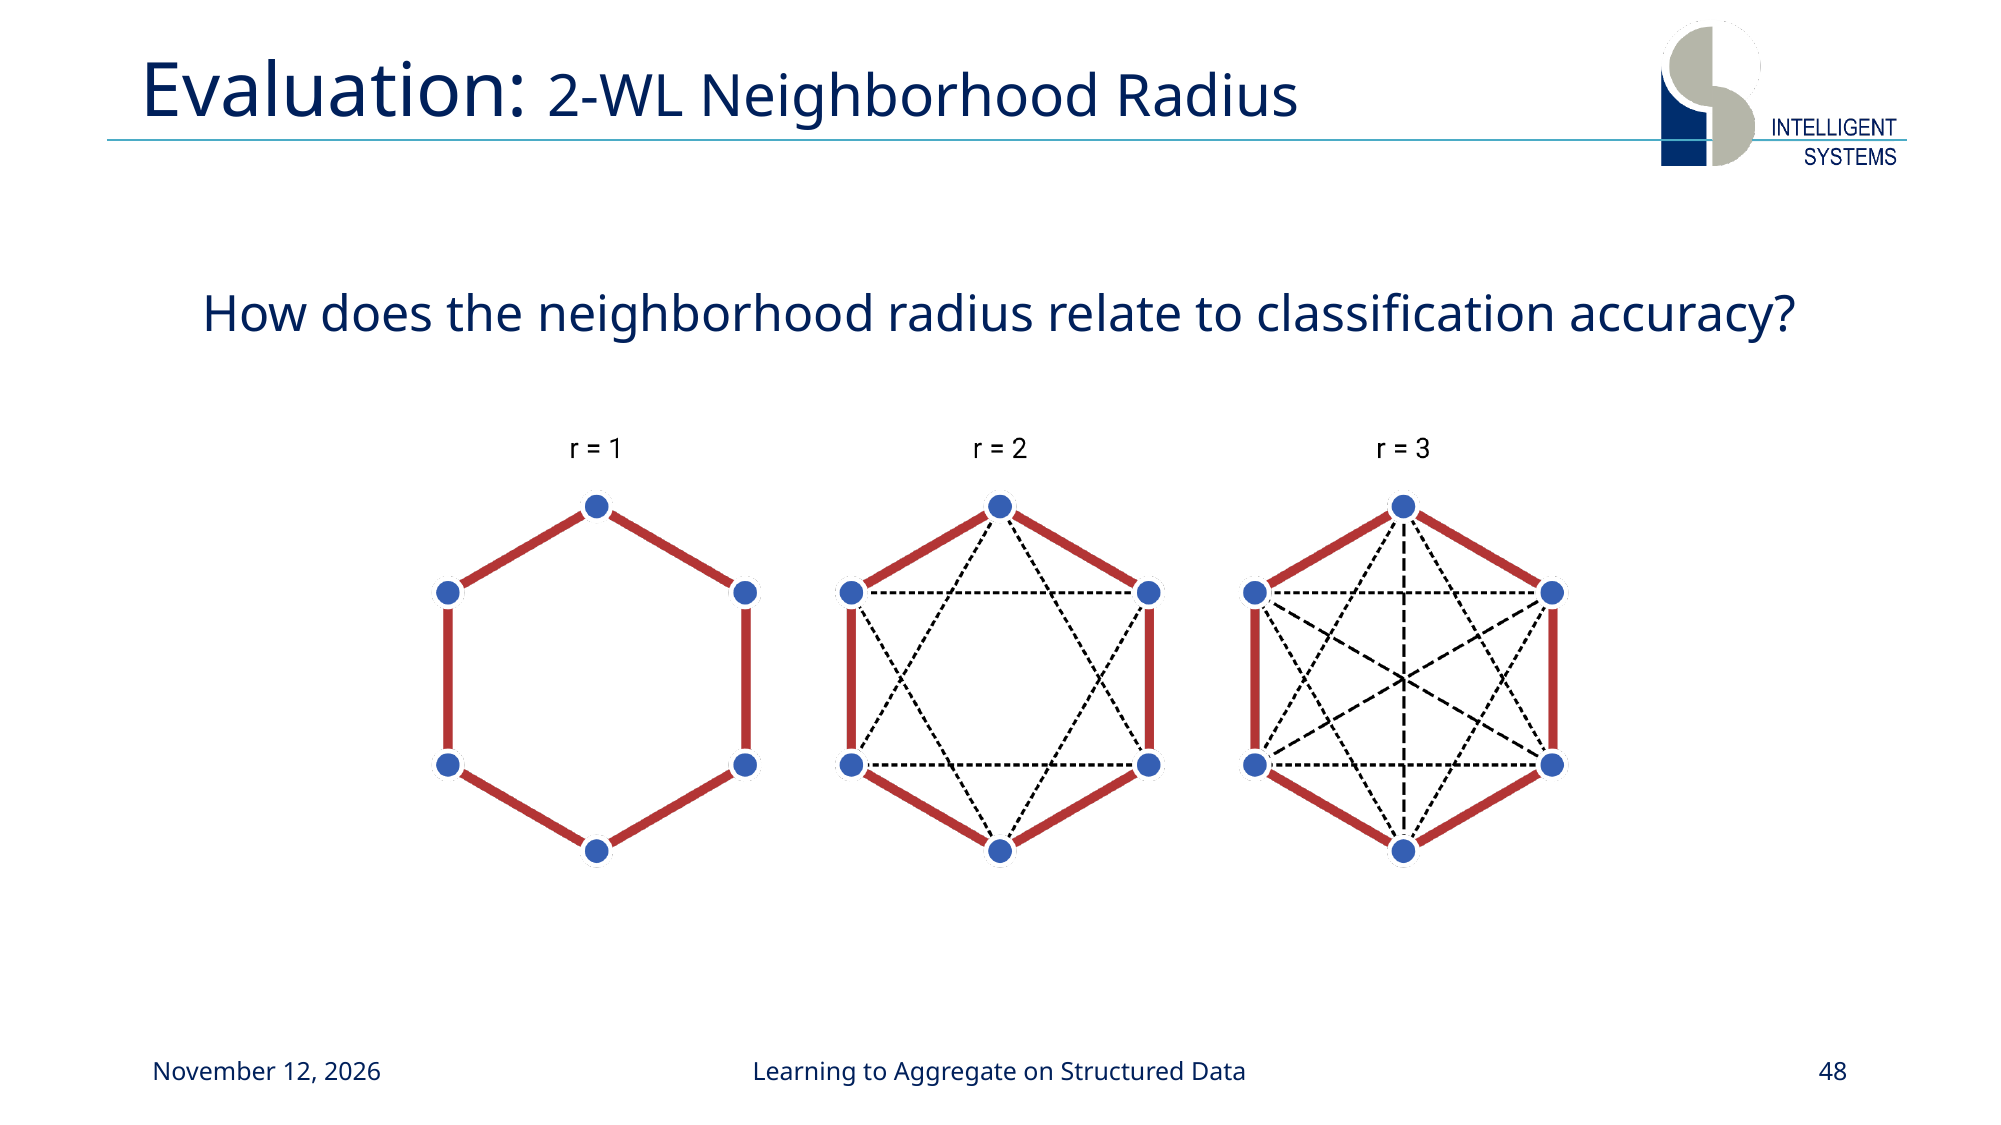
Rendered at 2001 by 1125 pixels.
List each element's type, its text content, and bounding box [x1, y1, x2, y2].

title Evaluation: 2-WL Neighborhood Radius [125, 31, 1863, 141]
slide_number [137, 1042, 588, 1103]
picture [1661, 141, 1903, 172]
picture [431, 431, 1569, 868]
footer Learning to Aggregate on Structured Data [662, 1042, 1338, 1103]
picture [1661, 19, 1903, 139]
text_box How does the neighborhood radius relate to classification accuracy? [175, 256, 1825, 366]
slide_number 48 [1412, 1042, 1863, 1103]
